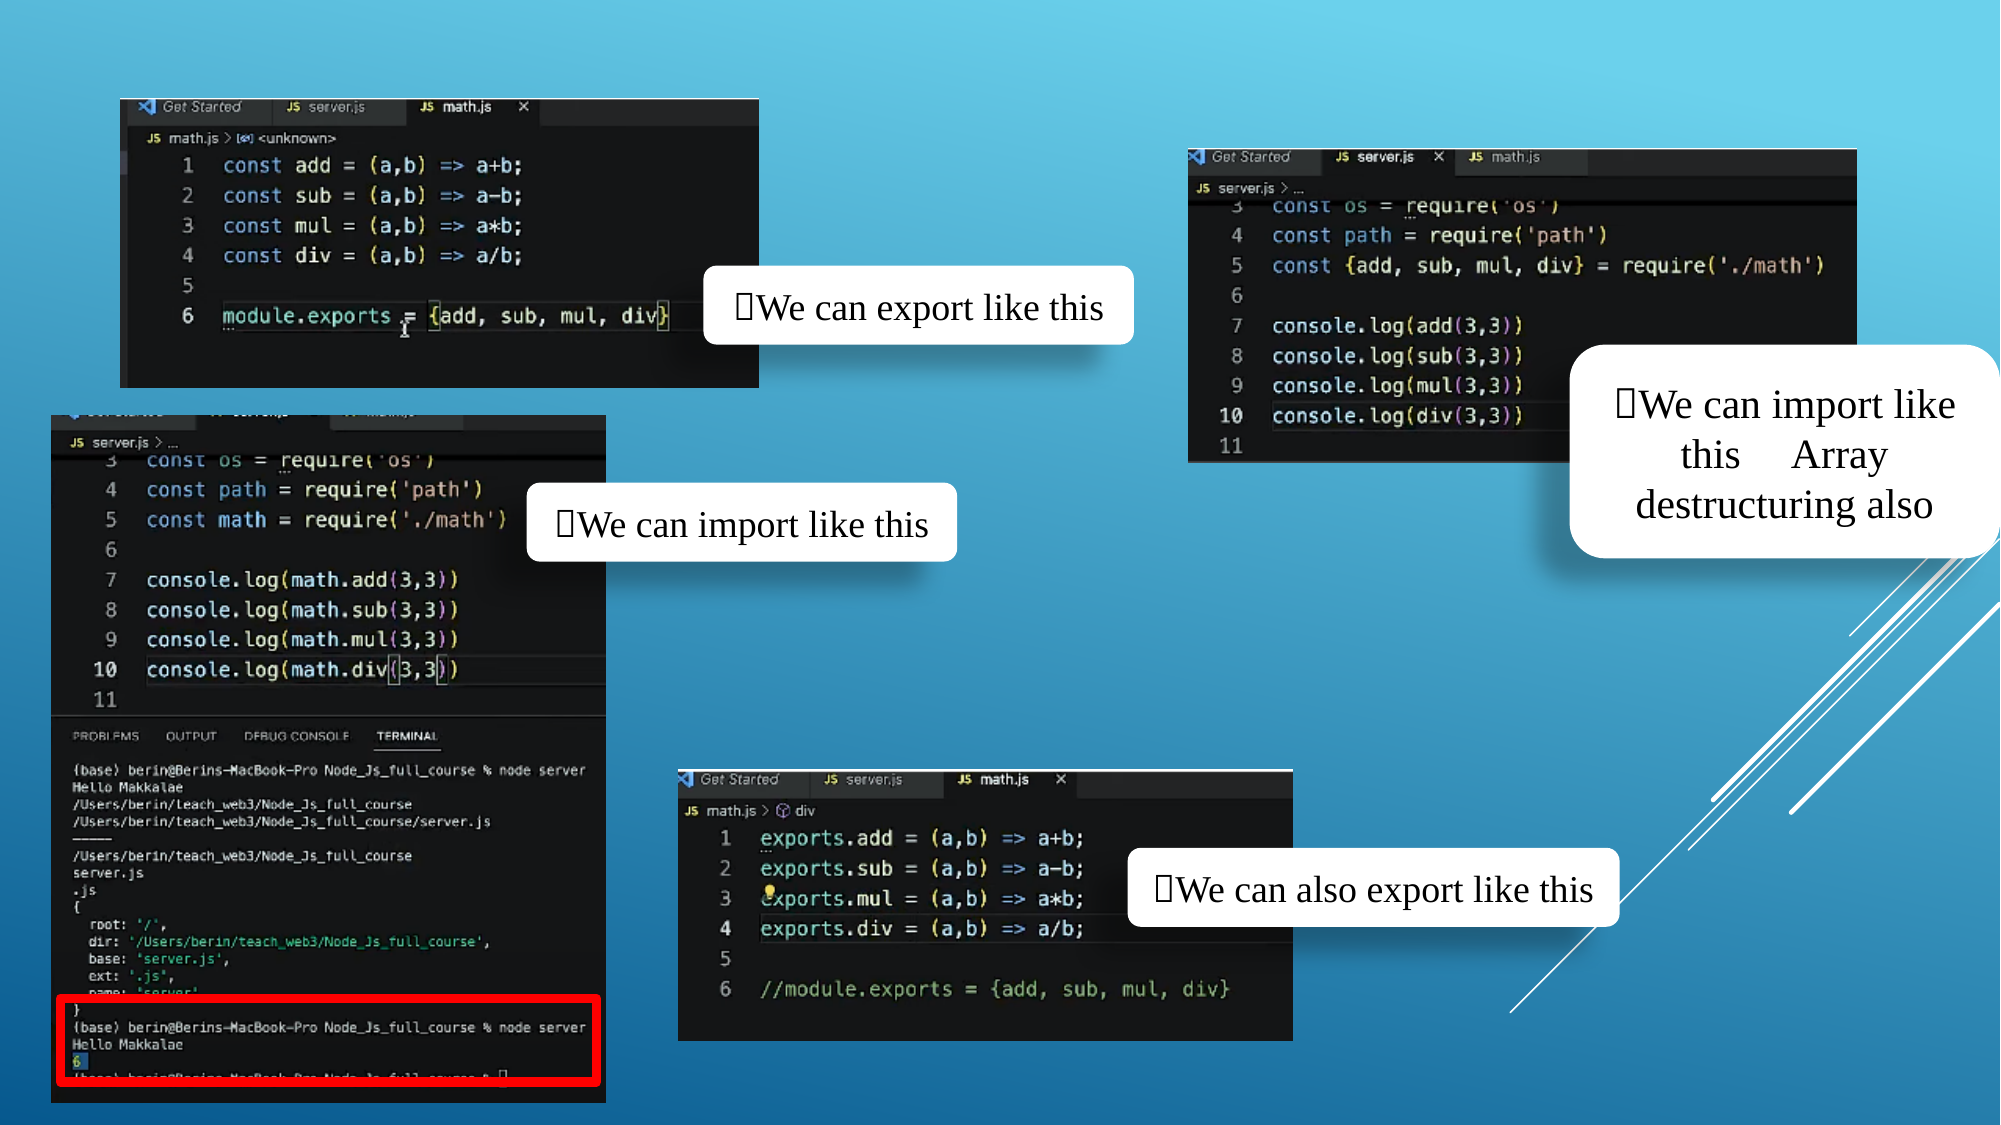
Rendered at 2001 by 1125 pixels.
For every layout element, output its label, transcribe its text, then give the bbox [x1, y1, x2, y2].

text_box We can import like this Array destructuring also [1568, 343, 2000, 560]
text_box We can import like this [606, 481, 959, 563]
picture [678, 769, 1293, 1041]
text_box We can also export like this [1293, 846, 1621, 929]
picture [1187, 147, 1858, 463]
picture [120, 98, 759, 388]
text_box We can export like this [759, 264, 1136, 346]
picture [51, 414, 606, 1103]
